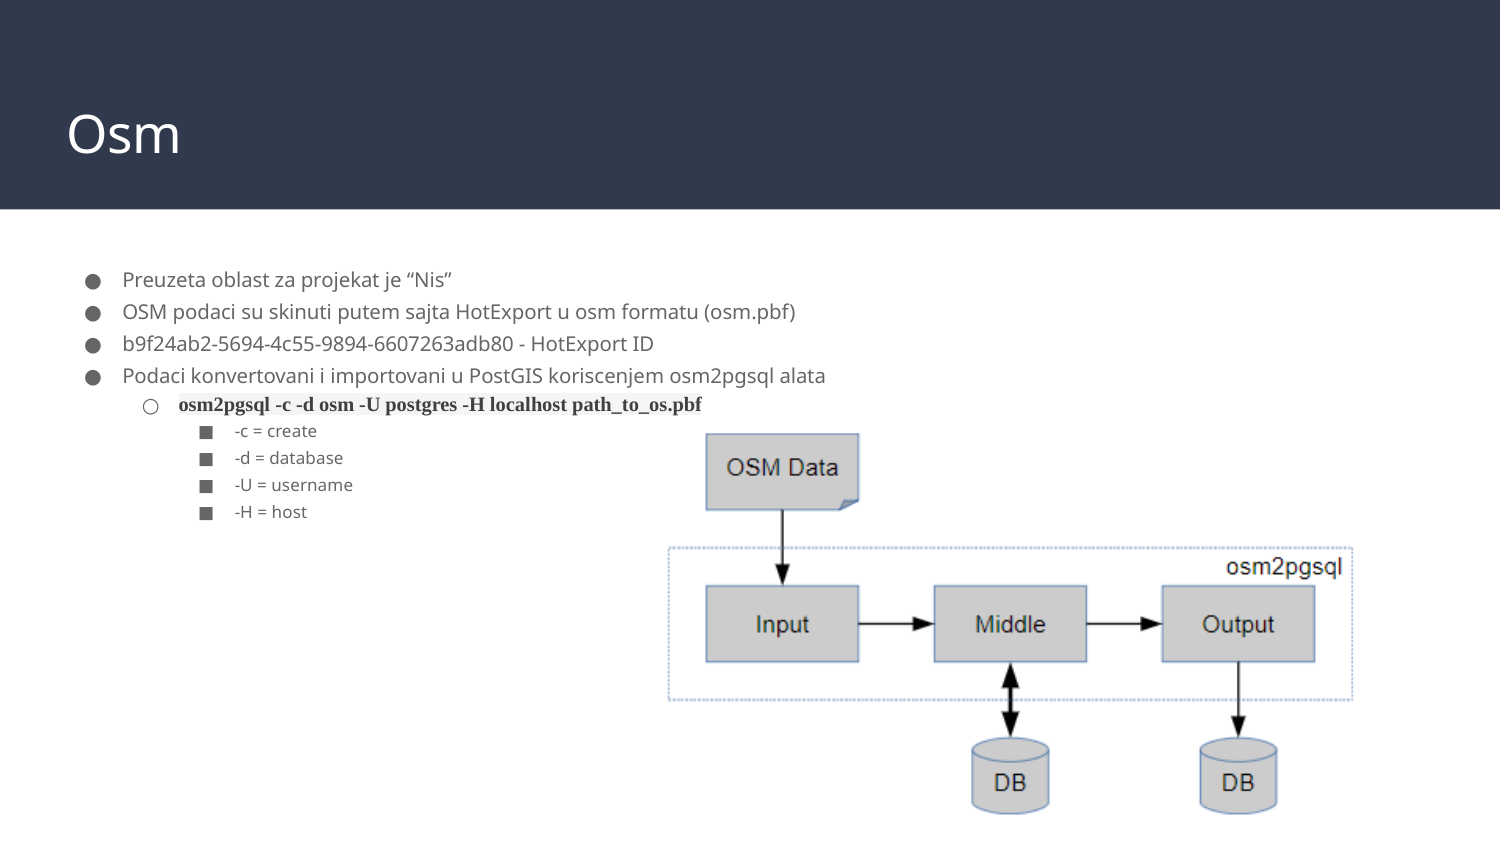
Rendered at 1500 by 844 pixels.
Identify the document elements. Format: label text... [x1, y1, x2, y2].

title Osm [51, 82, 1449, 185]
list Preuzeta oblast za projekat je “Nis” OSM podaci su skinuti putem sajta HotExport u osm formatu (osm.pbf) b9f24ab2-5694-4c55-9894-6607263adb80 - HotExport ID Podaci konvertovani i importovani u PostGIS koriscenjem osm2pgsql alata osm2pgsql -c -d osm -U postgres -H localhost path_to_os.pbf -c = create -d = database -U = username -H = host [51, 247, 1449, 540]
picture [662, 421, 1372, 832]
